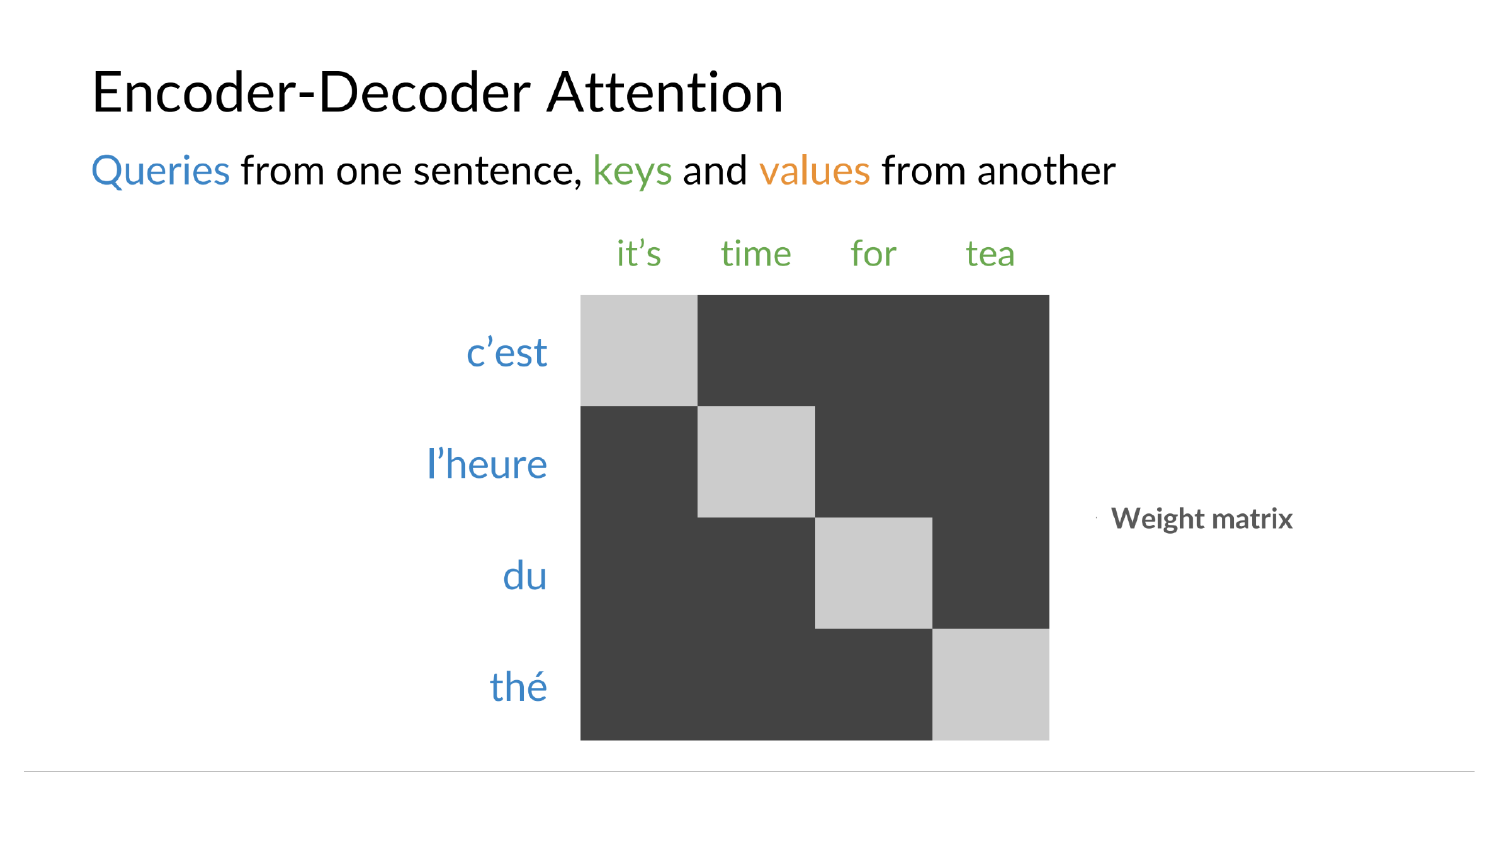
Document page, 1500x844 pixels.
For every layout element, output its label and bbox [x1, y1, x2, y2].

picture [24, 24, 1476, 772]
